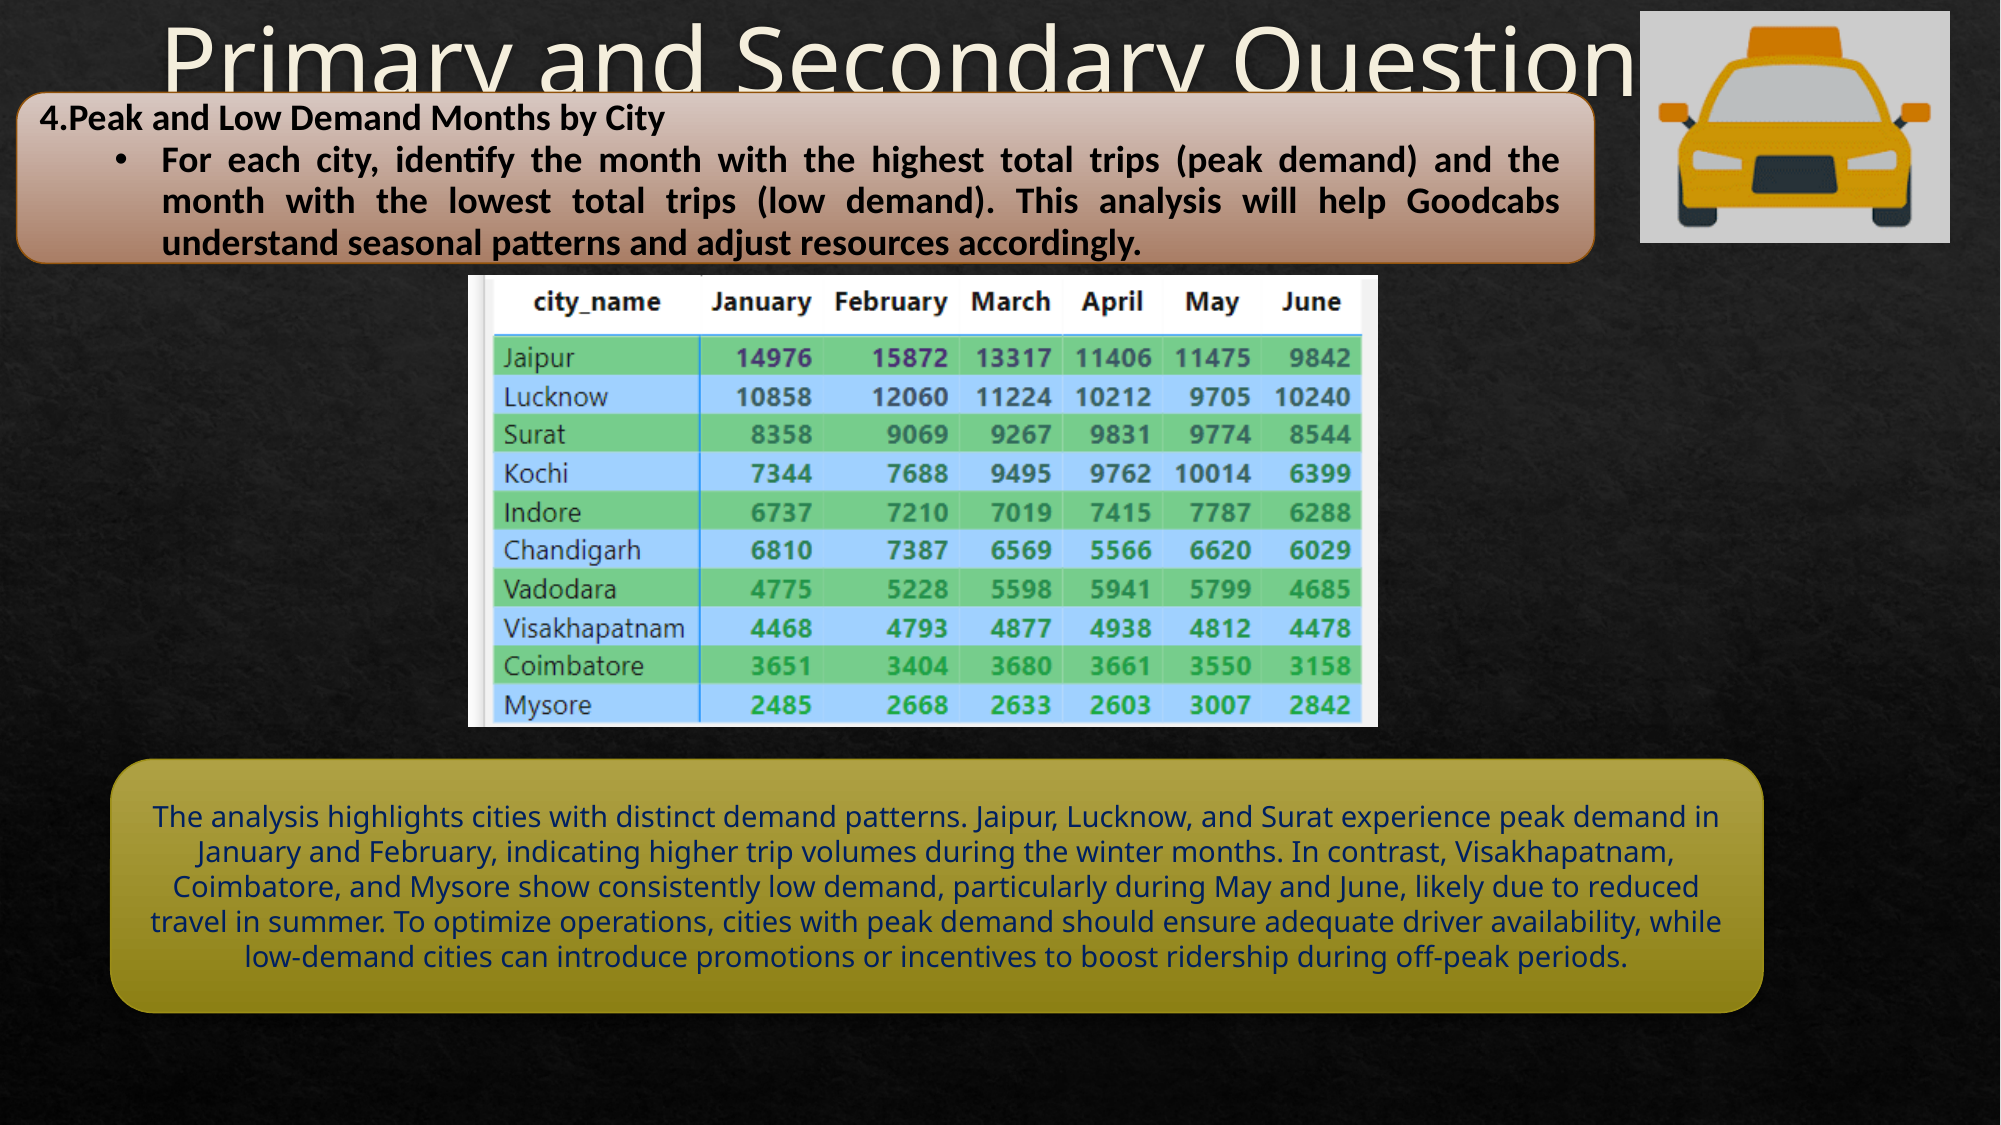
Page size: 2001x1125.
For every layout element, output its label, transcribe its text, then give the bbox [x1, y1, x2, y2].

picture [1640, 10, 1950, 243]
text_box 4.Peak and Low Demand Months by City For each city, identify the month with the highest total trips (peak demand) and the month with the lowest total trips (low demand). This analysis will help Goodcabs understand seasonal patterns and adjust resources accordingly. [15, 91, 1596, 265]
title Primary and Secondary Questions [73, 0, 1773, 137]
text_box The analysis highlights cities with distinct demand patterns. Jaipur, Lucknow, and Surat experience peak demand in January and February, indicating higher trip volumes during the winter months. In contrast, Visakhapatnam, Coimbatore, and Mysore show consistently low demand, particularly during May and June, likely due to reduced travel in summer. To optimize operations, cities with peak demand should ensure adequate driver availability, while low-demand cities can introduce promotions or incentives to boost ridership during off-peak periods. [109, 758, 1764, 1014]
picture [468, 274, 1378, 727]
